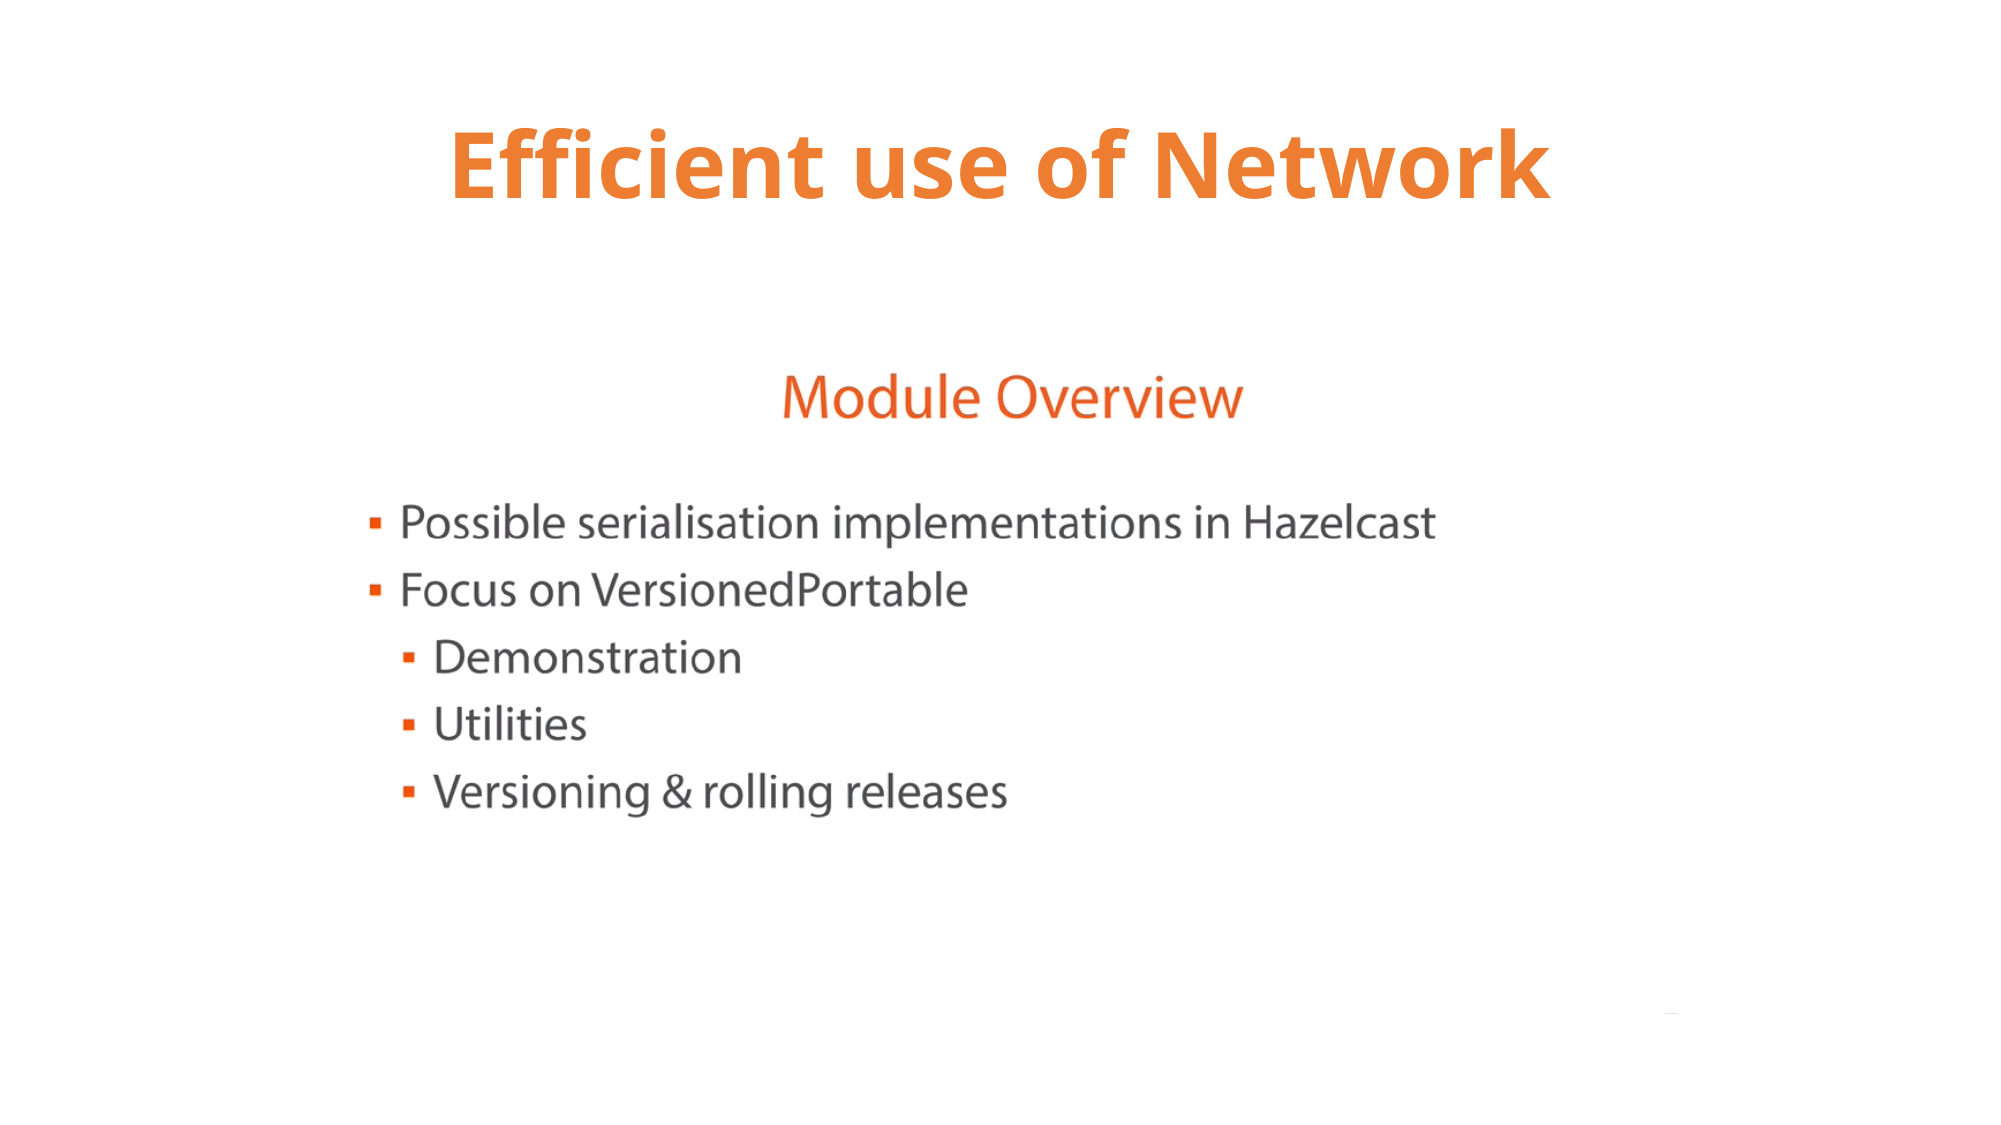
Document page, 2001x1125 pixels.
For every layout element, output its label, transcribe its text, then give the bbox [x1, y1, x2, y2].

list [313, 299, 1686, 1014]
title Efficient use of Network [137, 59, 1863, 278]
